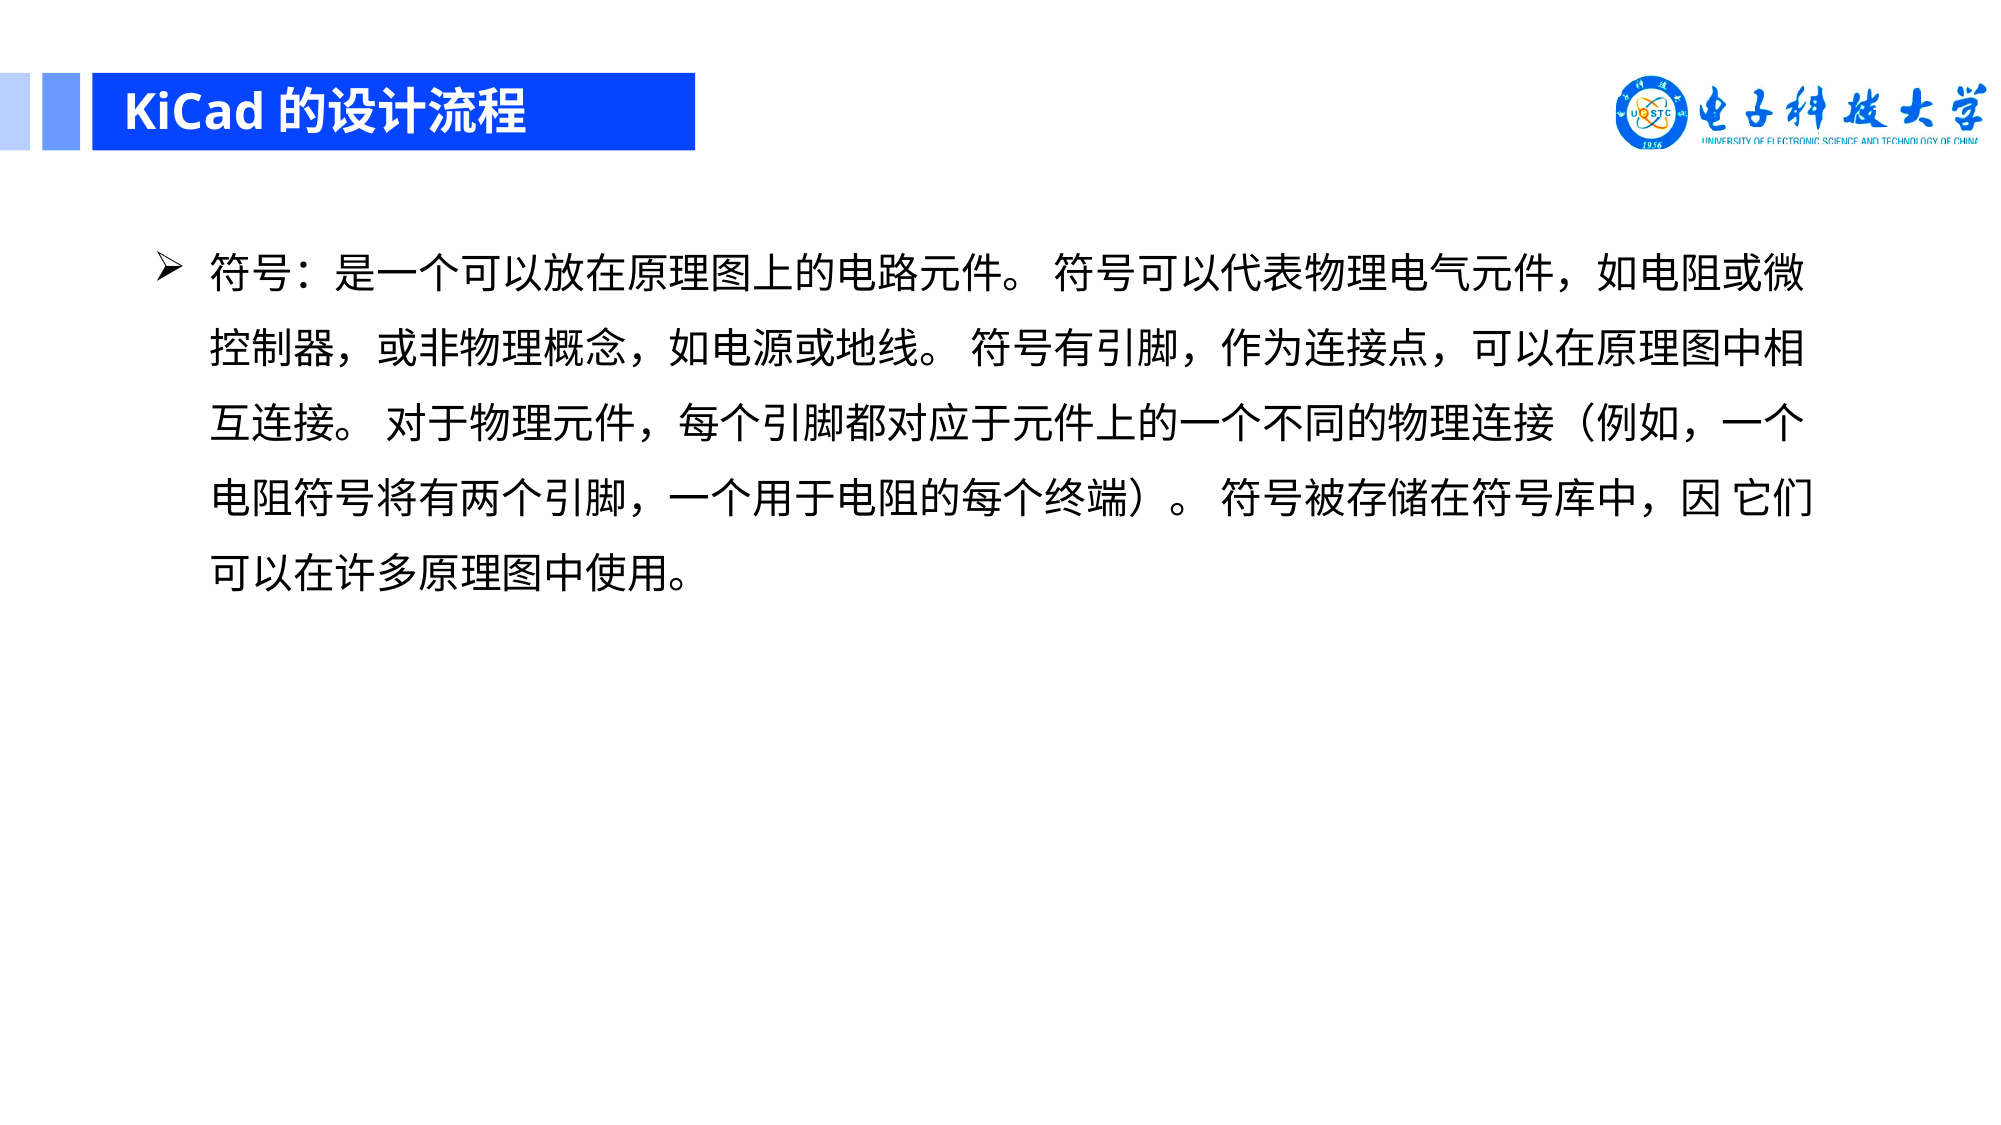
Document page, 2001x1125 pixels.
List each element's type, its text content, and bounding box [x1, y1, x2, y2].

picture [1699, 80, 1989, 145]
text_box 符号：是一个可以放在原理图上的电路元件。 符号可以代表物理电气元件，如电阻或微控制器，或非物理概念，如电源或地线。 符号有引脚，作为连接点，可以在原理图中相互连接。 对于物理元件，每个引脚都对应于元件上的一个不同的物理连接（例如，一个电阻符号将有两个引脚，⼀个用于电阻的每个终端）。 符号被存储在符号库中，因 它们可以在许多原理图中使用。 [145, 214, 1833, 605]
picture [1743, 84, 1777, 128]
picture [1615, 72, 1693, 150]
text_box [42, 72, 81, 151]
text_box [0, 72, 31, 151]
text_box KiCad的设计流程 [115, 72, 819, 148]
picture [1894, 85, 1934, 128]
text_box [92, 72, 696, 151]
picture [1839, 85, 1889, 128]
picture [1783, 84, 1827, 130]
